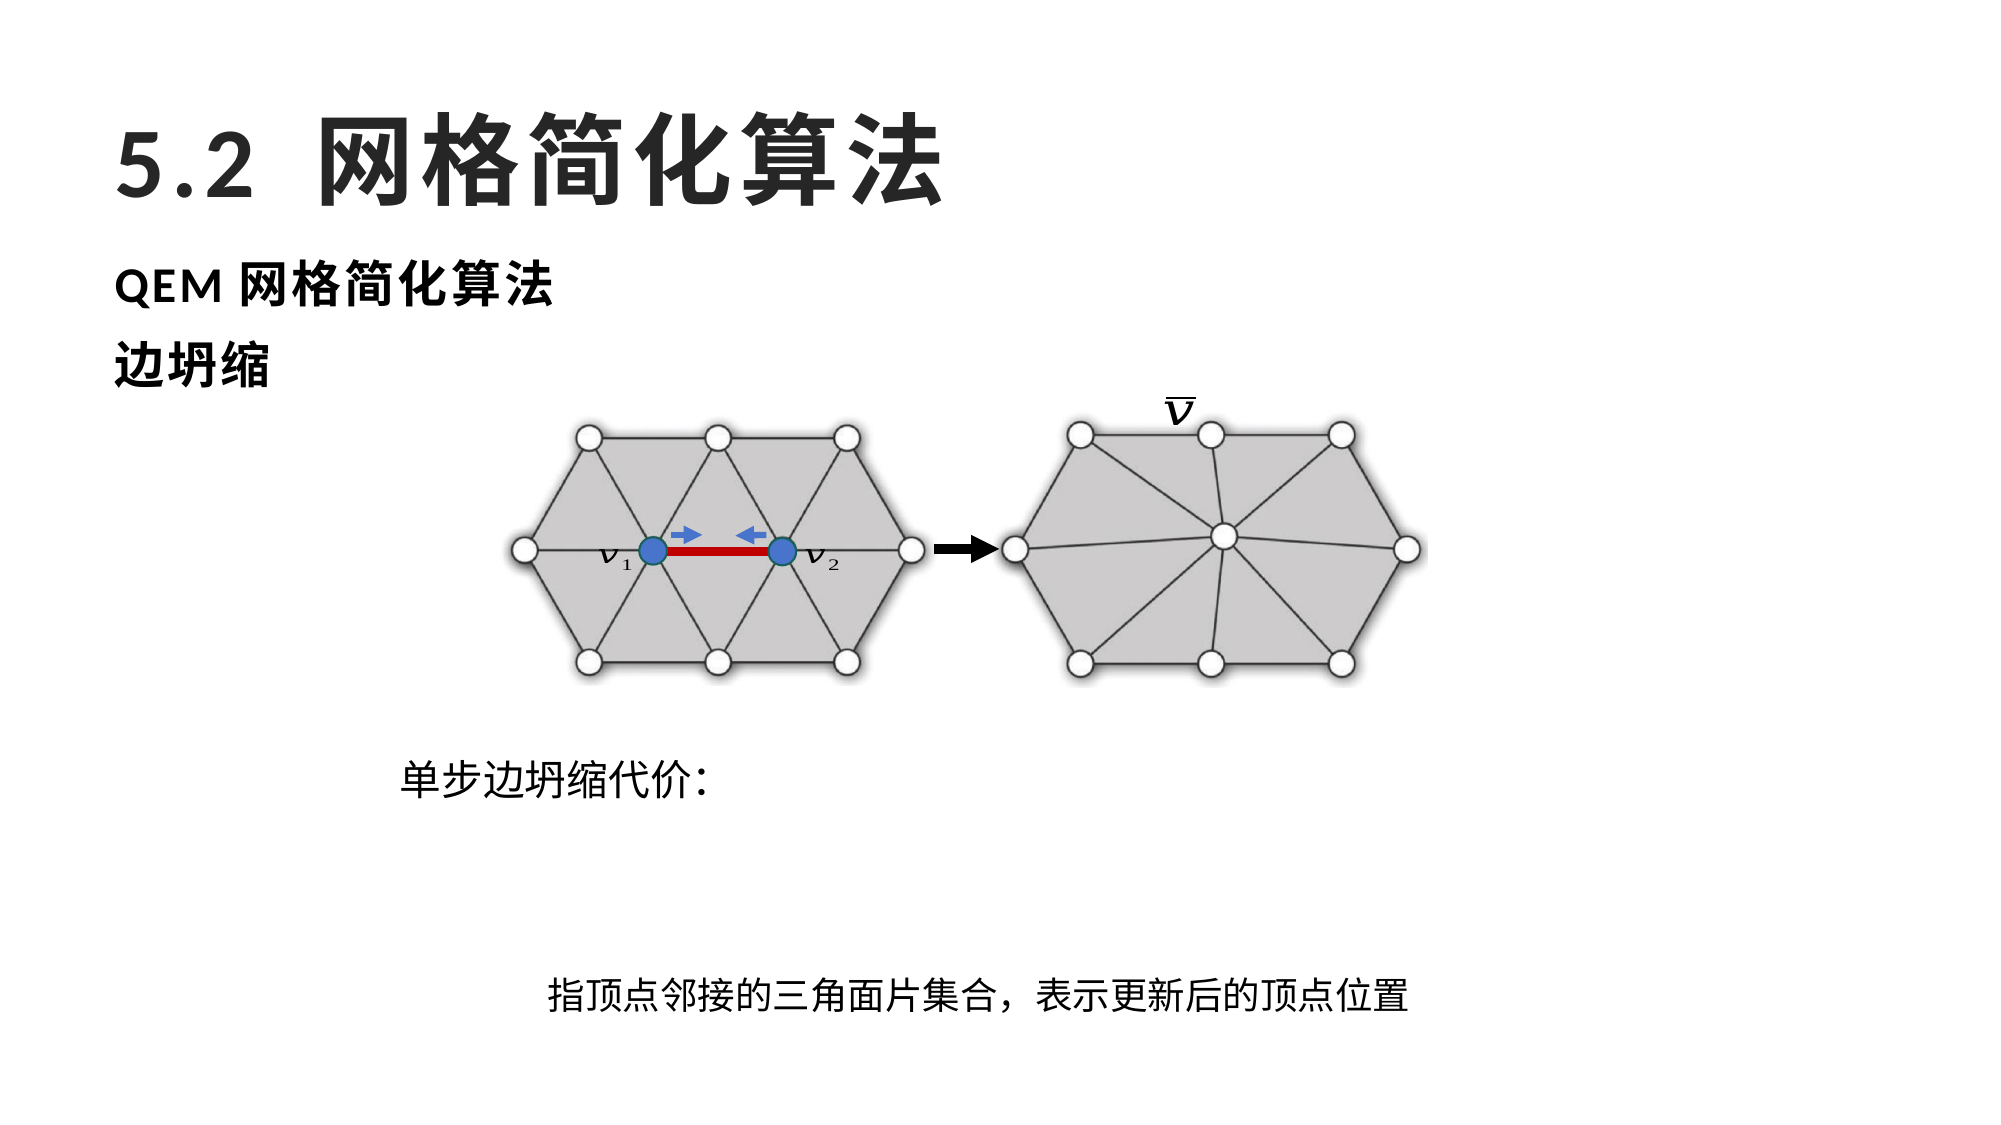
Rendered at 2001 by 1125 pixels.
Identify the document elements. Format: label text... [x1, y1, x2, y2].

picture [986, 392, 1429, 689]
title 5.2 网格简化算法 [99, 99, 1900, 216]
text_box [497, 396, 940, 687]
list QEM网格简化算法 边坍缩 [99, 244, 1900, 1026]
